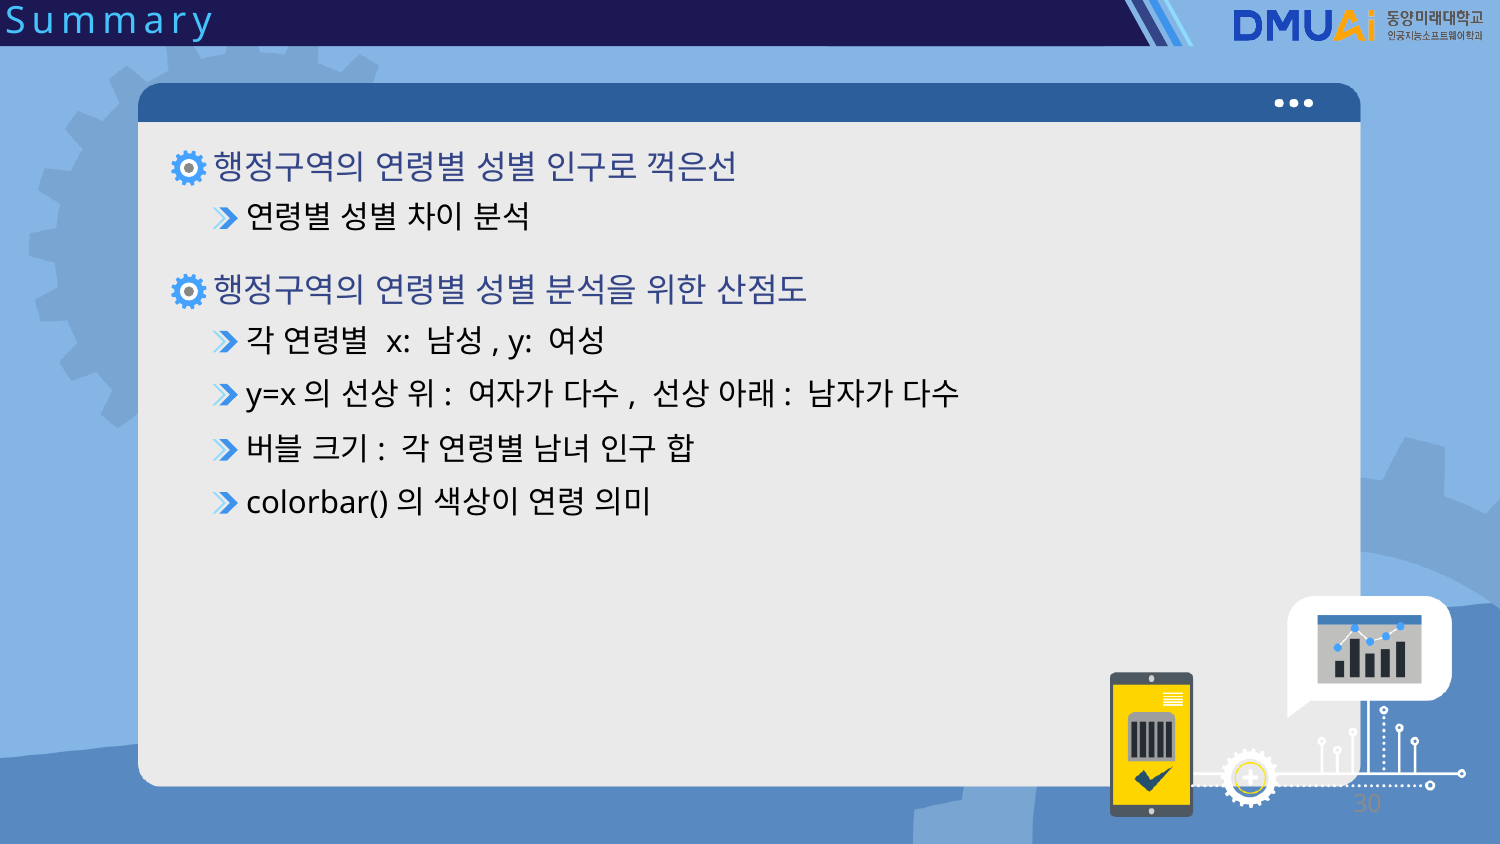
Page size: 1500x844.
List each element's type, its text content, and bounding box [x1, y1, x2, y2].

text_box 행정구역의 연령별 성별 분석을 위한 산점도 [198, 262, 824, 317]
text_box colorbar()의 색상이 연령 의미 [231, 474, 1178, 527]
text_box 각 연령별 x: 남성, y: 여성 [231, 313, 1178, 366]
text_box 버블 크기: 각 연령별 남녀 인구 합 [231, 421, 1178, 474]
text_box 연령별 성별 차이 분석 [231, 190, 1178, 243]
picture [0, 0, 1500, 844]
text_box y=x의 선상 위: 여자가 다수, 선상 아래: 남자가 다수 [231, 366, 1178, 419]
text_box 행정구역의 연령별 성별 인구로 꺽은선 [199, 138, 754, 194]
